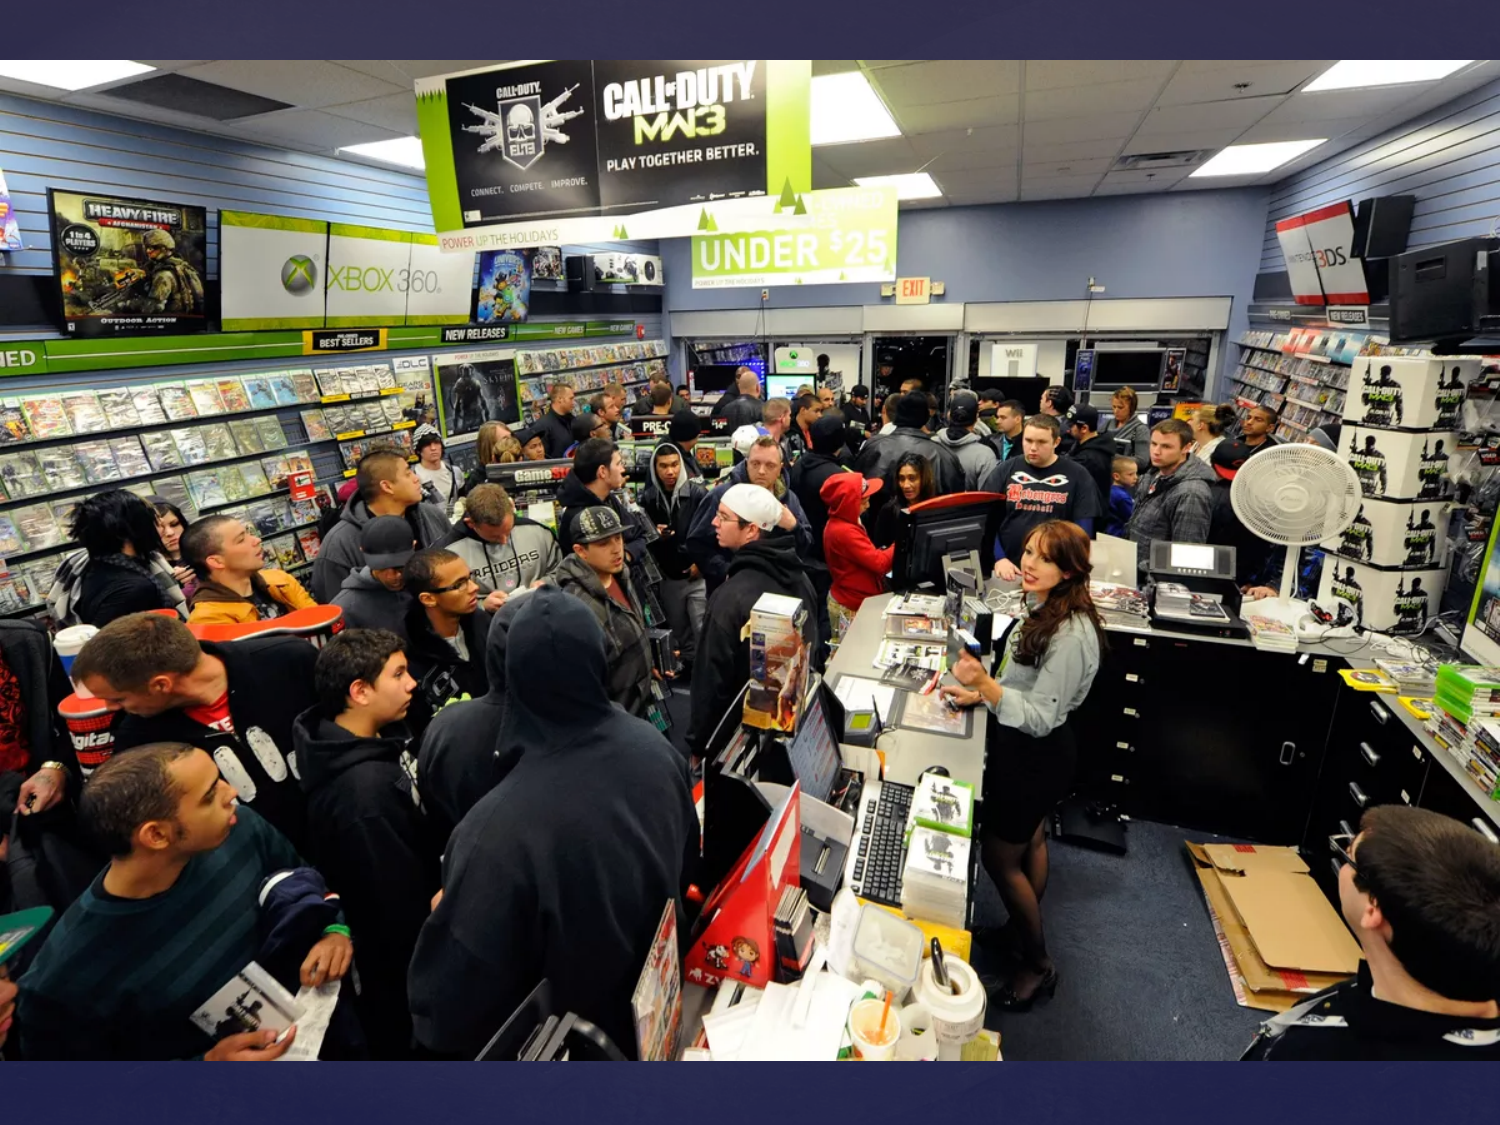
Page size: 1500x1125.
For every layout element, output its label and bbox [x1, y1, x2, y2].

picture [0, 59, 1500, 1061]
